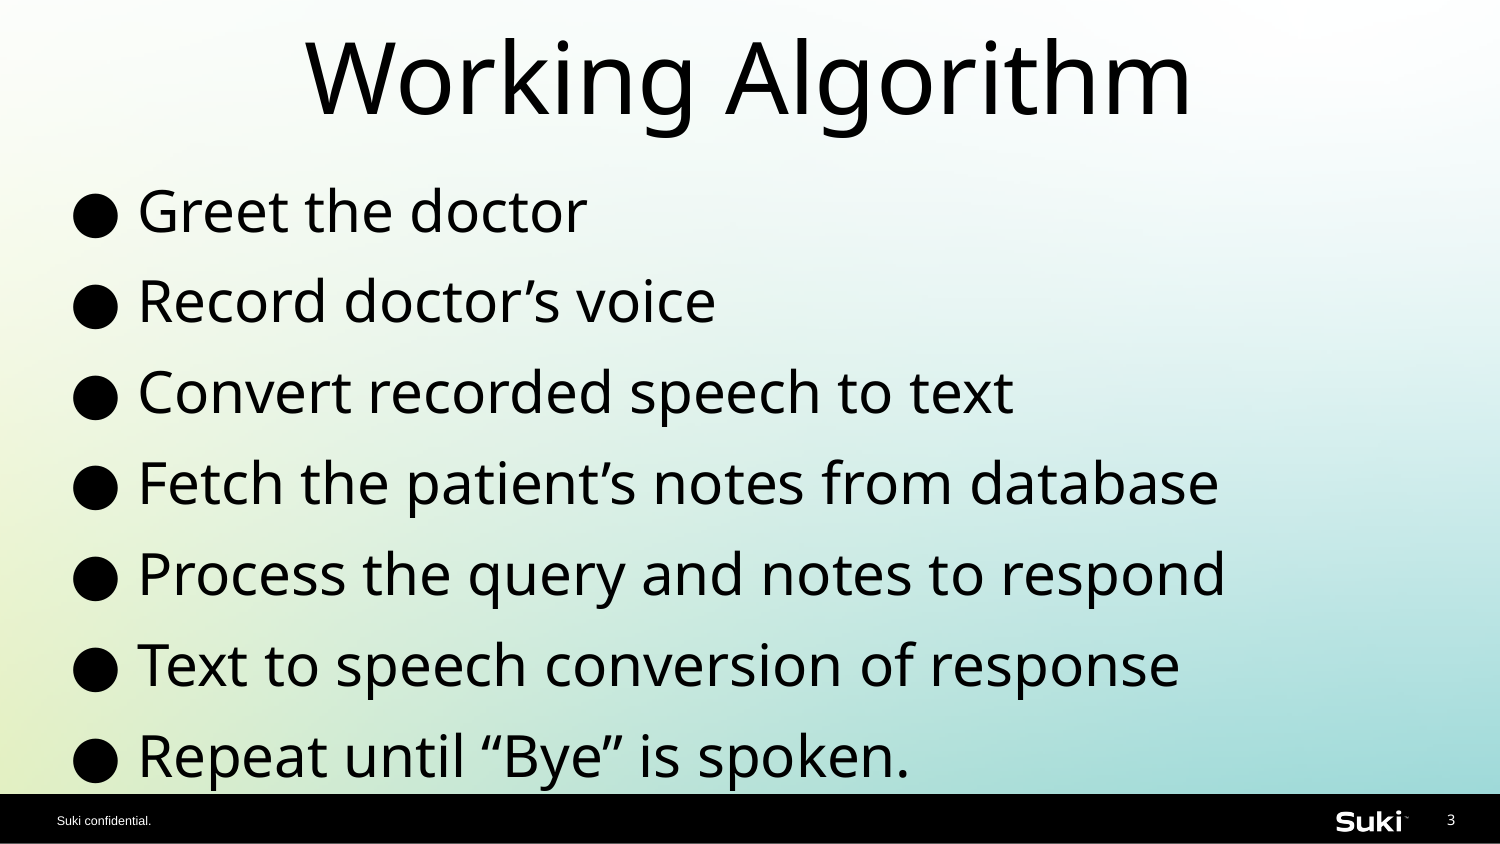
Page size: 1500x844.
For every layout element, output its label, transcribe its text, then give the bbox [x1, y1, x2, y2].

title Working Algorithm [51, 7, 1449, 141]
subtitle Greet the doctor Record doctor’s voice Convert recorded speech to text Fetch the patient’s notes from database Process the query and notes to respond Text to speech conversion of response Repeat until “Bye” is spoken. [51, 141, 1449, 777]
picture [1336, 810, 1409, 832]
picture [0, 0, 1500, 794]
